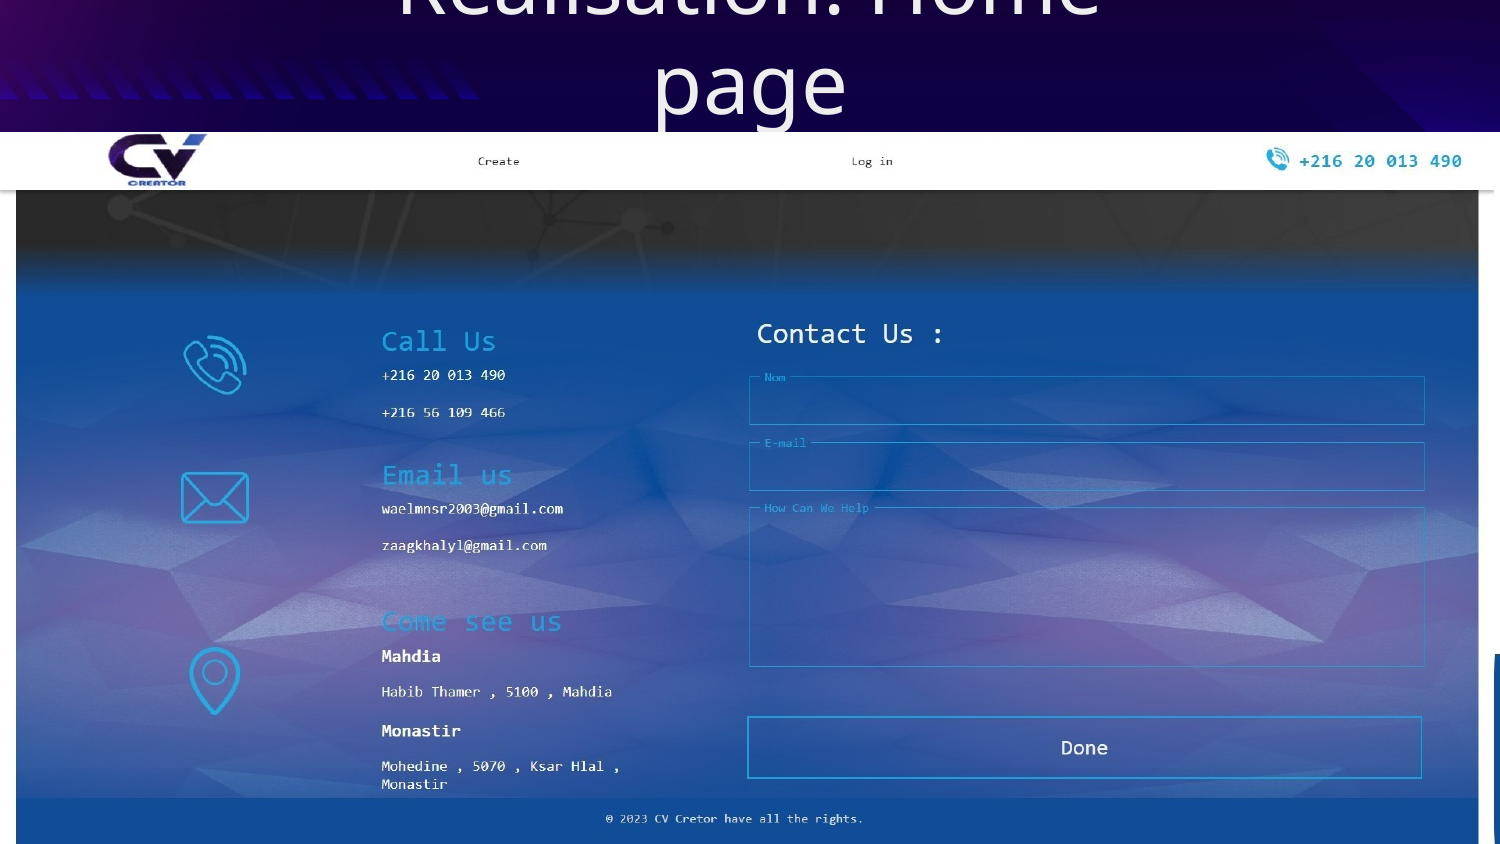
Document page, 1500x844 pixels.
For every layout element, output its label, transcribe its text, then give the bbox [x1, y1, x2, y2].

picture [0, 0, 1500, 844]
title Réalisation: Home page [322, 0, 1178, 131]
